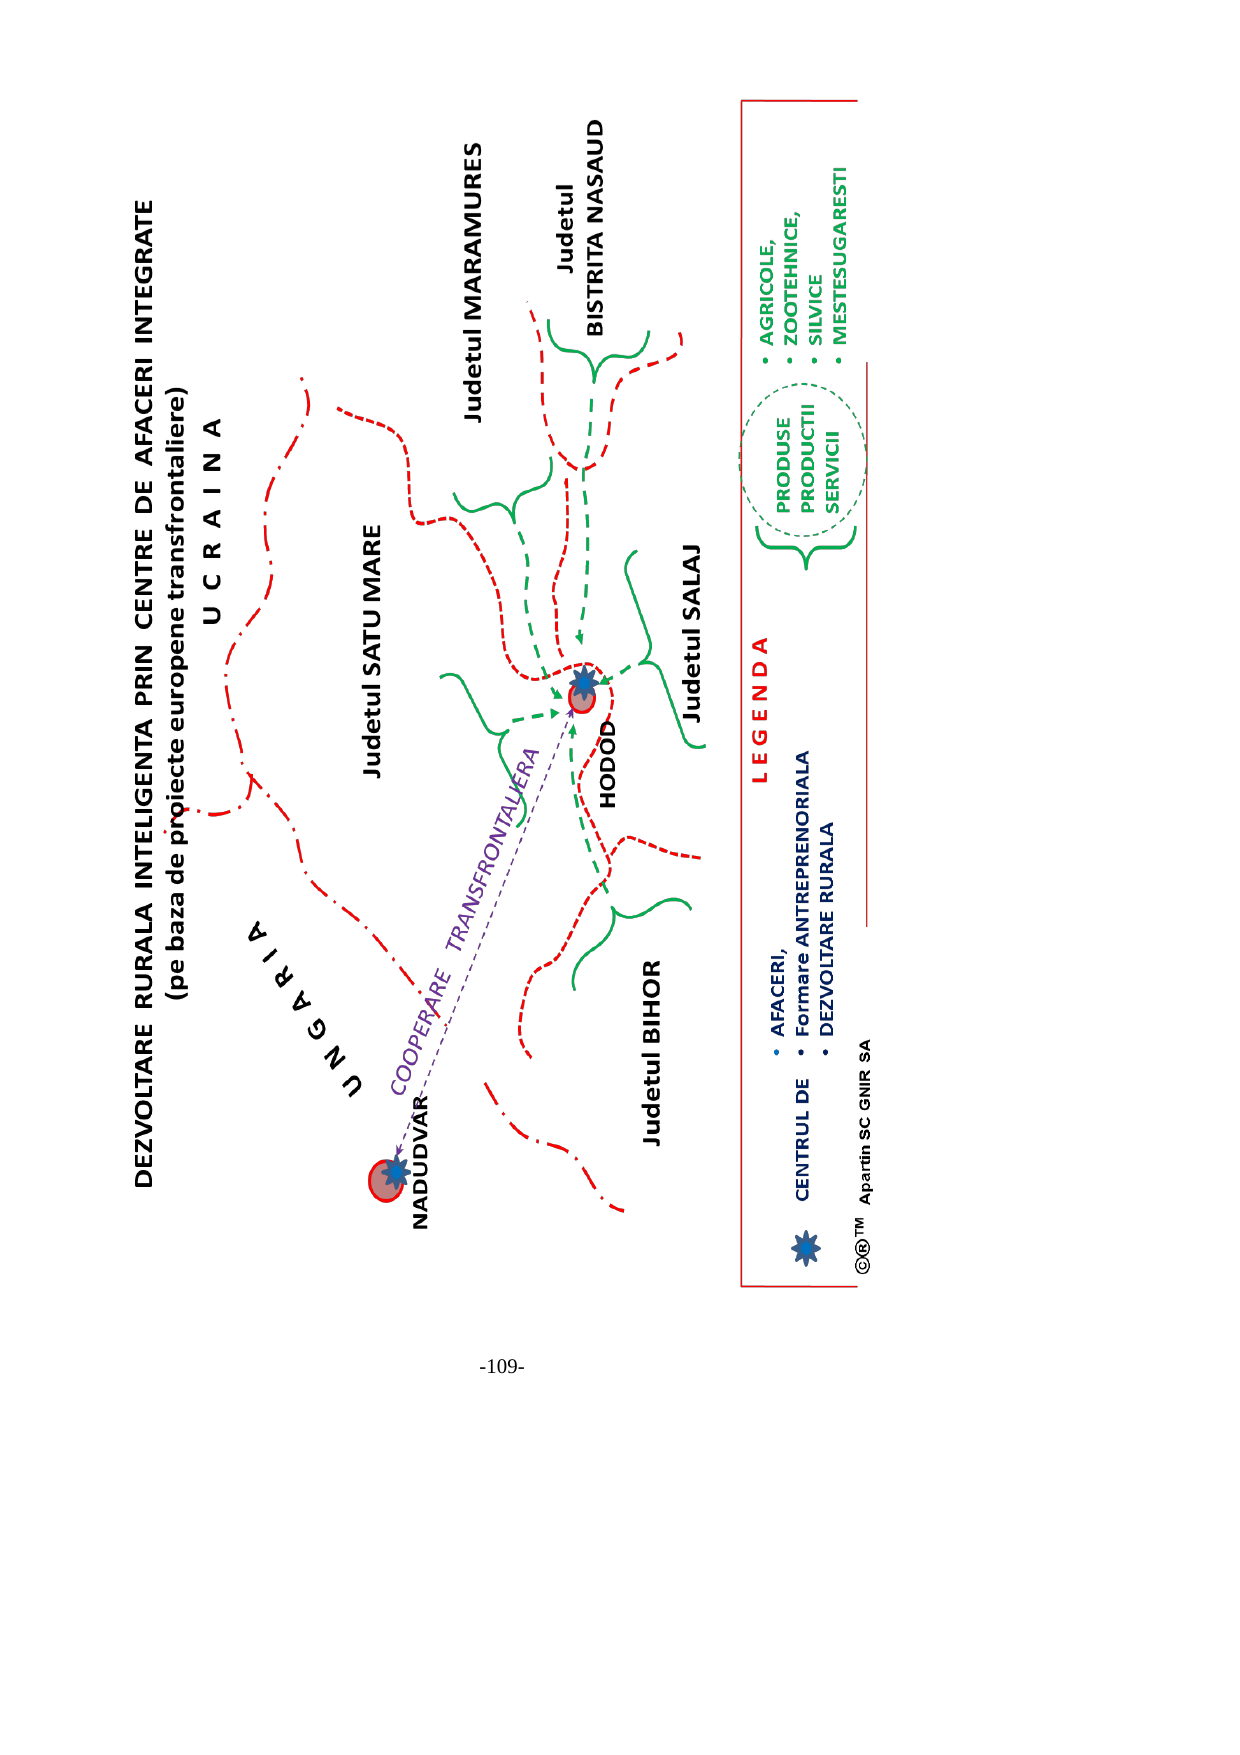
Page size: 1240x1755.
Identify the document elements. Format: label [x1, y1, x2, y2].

text_box [118, 90, 887, 1288]
text_box [477, 1354, 530, 1380]
